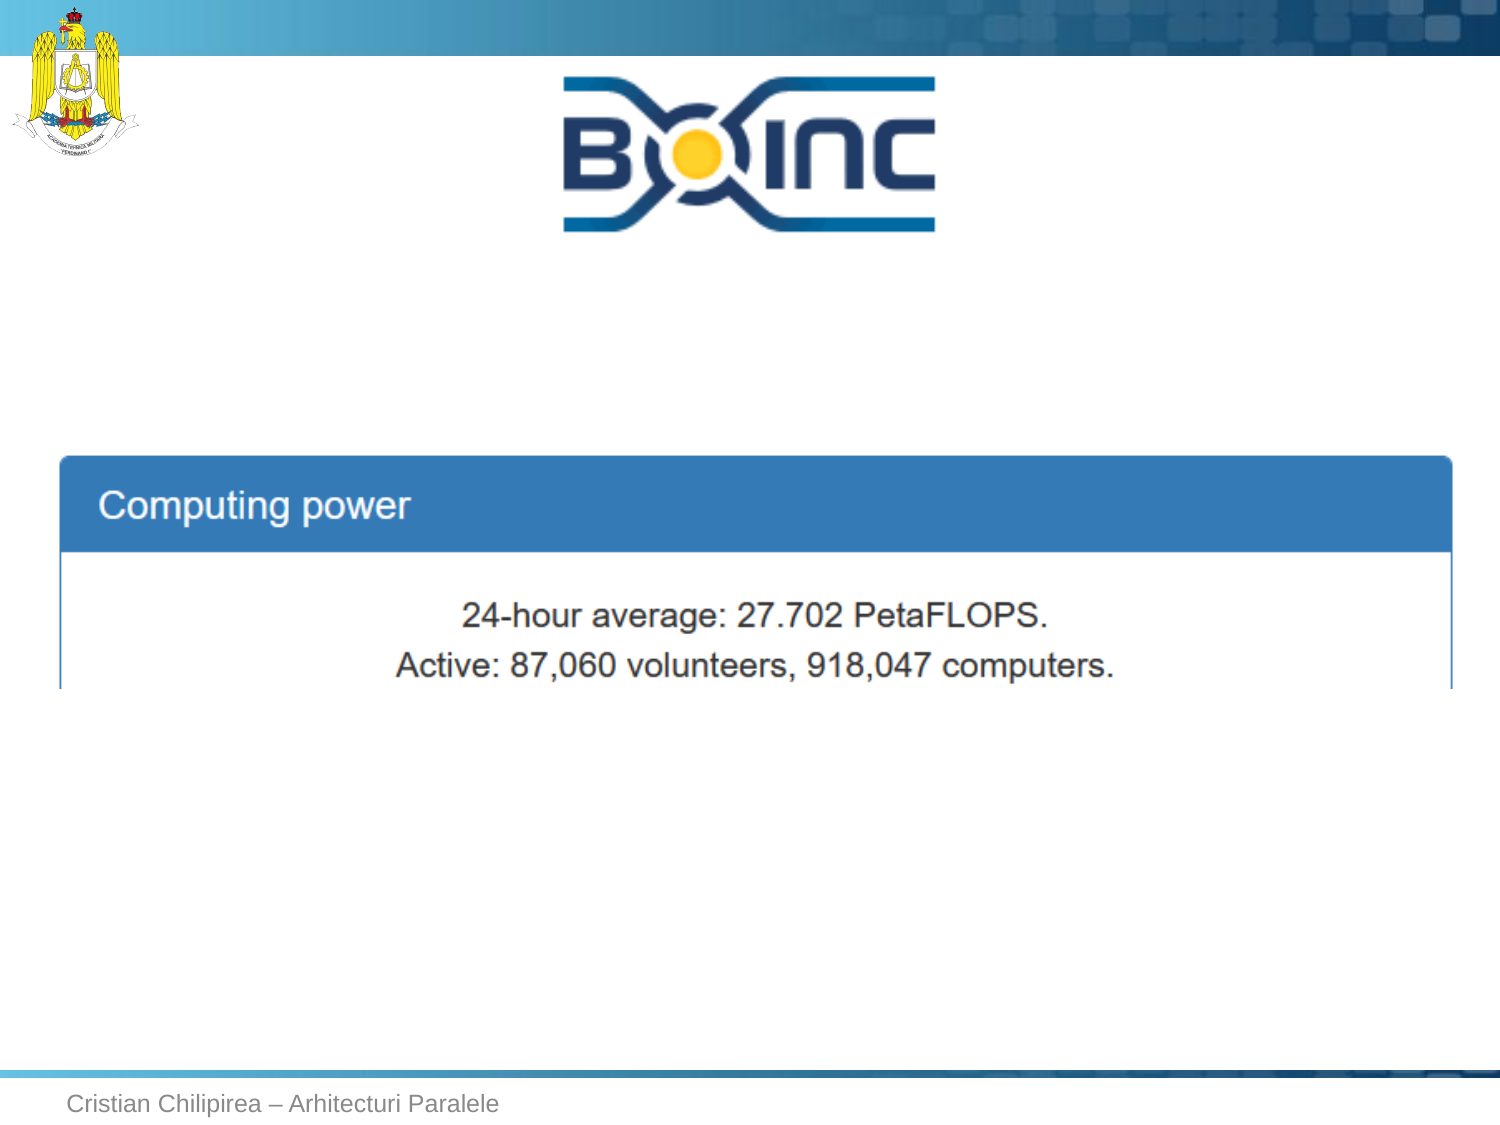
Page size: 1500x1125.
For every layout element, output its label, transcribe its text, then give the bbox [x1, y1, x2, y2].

picture [0, 1070, 1500, 1078]
picture [0, 0, 1500, 156]
picture [555, 68, 945, 242]
picture [30, 436, 1497, 689]
footer Cristian Chilipirea – Arhitecturi Paralele [51, 1083, 1157, 1125]
